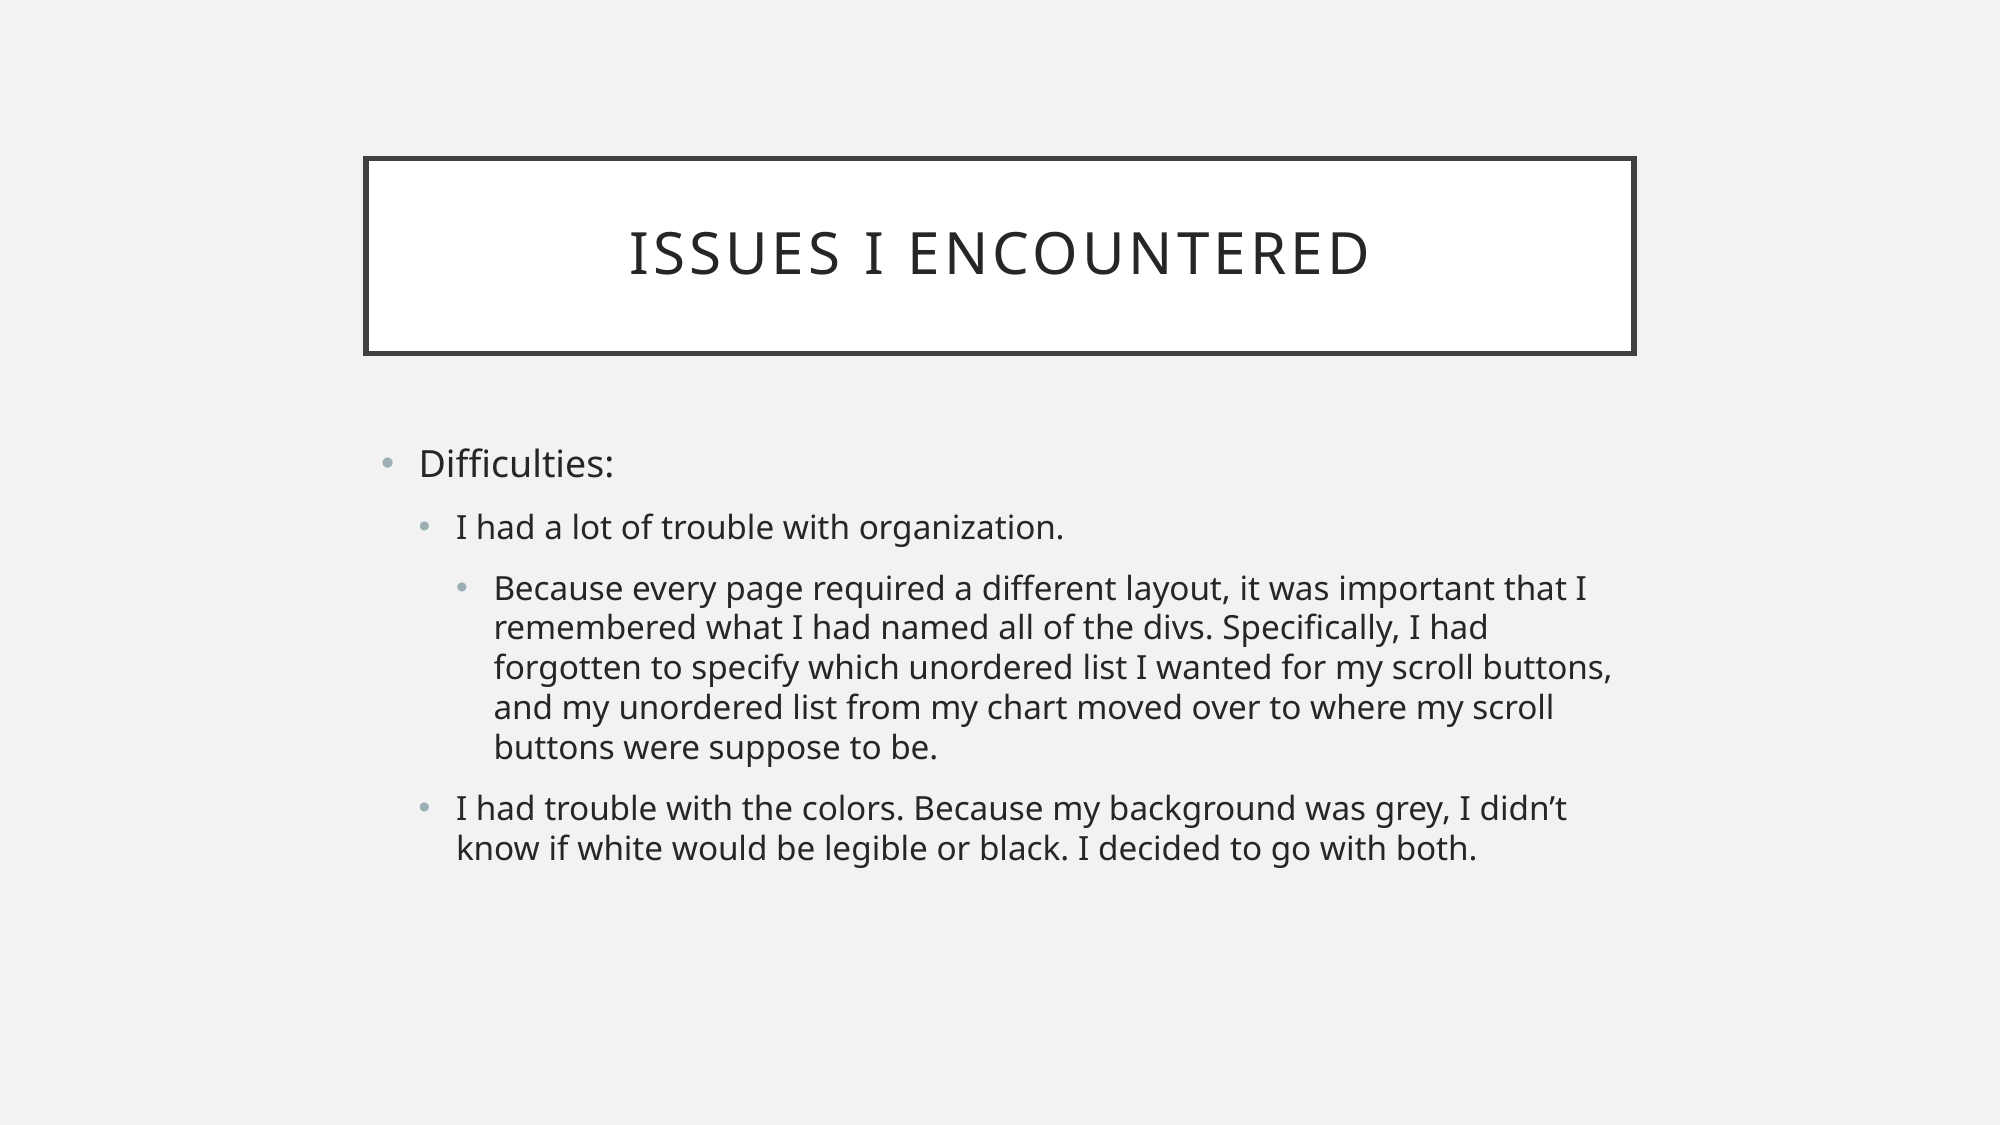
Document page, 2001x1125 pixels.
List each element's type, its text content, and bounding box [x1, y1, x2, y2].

list Difficulties: I had a lot of trouble with organization. Because every page required a different layout, it was important that I remembered what I had named all of the divs. Specifically, I had forgotten to specify which unordered list I wanted for my scroll buttons, and my unordered list from my chart moved over to where my scroll buttons were suppose to be. I had trouble with the colors. Because my background was grey, I didn’t know if white would be legible or black. I decided to go with both. [366, 432, 1634, 942]
title Issues I encountered [363, 156, 1637, 356]
